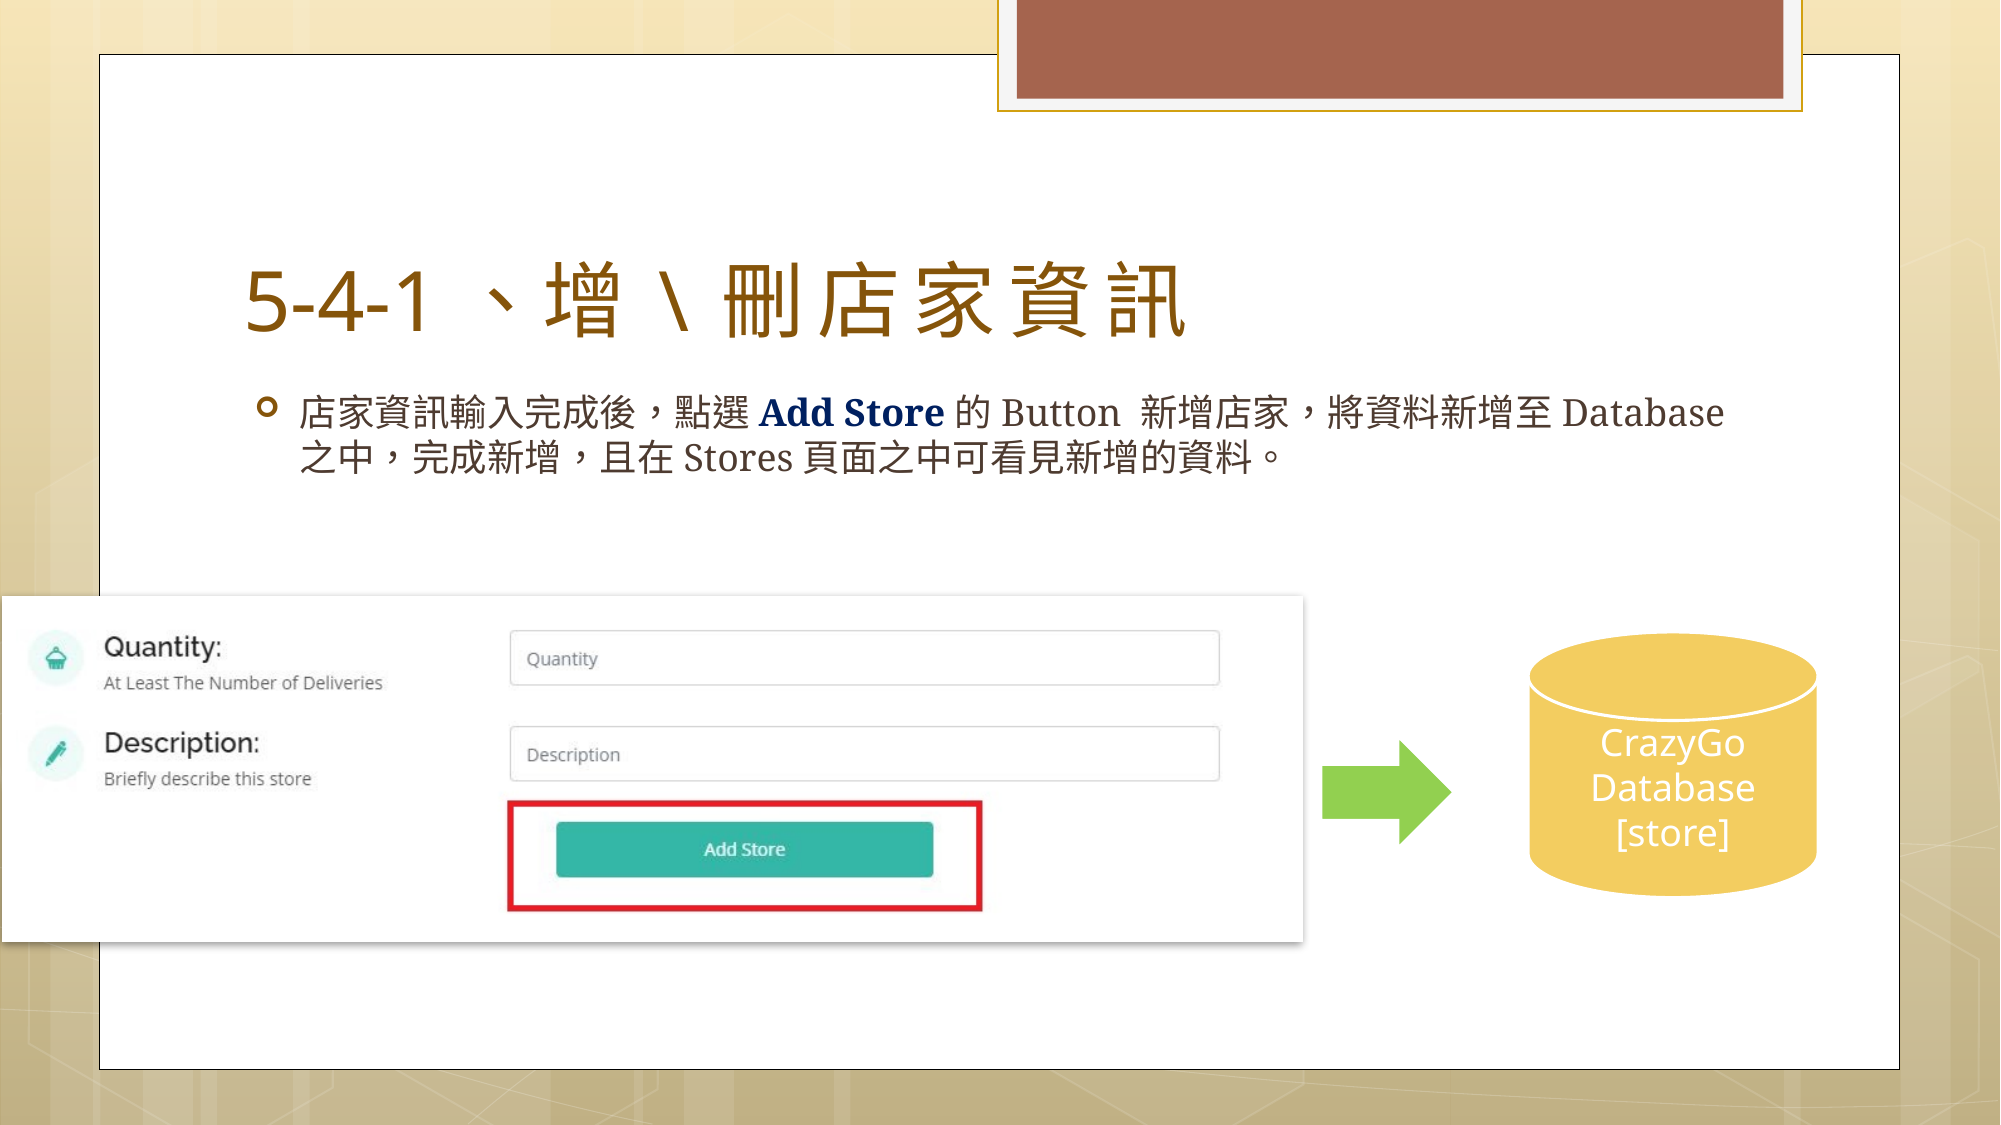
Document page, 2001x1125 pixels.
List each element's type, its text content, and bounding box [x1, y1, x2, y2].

text_box CrazyGo Database [store] [1526, 630, 1820, 900]
title 5-4-1、增\刪店家資訊 [228, 168, 1765, 357]
text_box [1319, 732, 1457, 853]
picture [16, 610, 1288, 928]
list 店家資訊輸入完成後，點選Add Store的Button 新增店家，將資料新增至Database之中，完成新增，且在Stores頁面之中可看見新增的資料。 [228, 381, 1769, 957]
